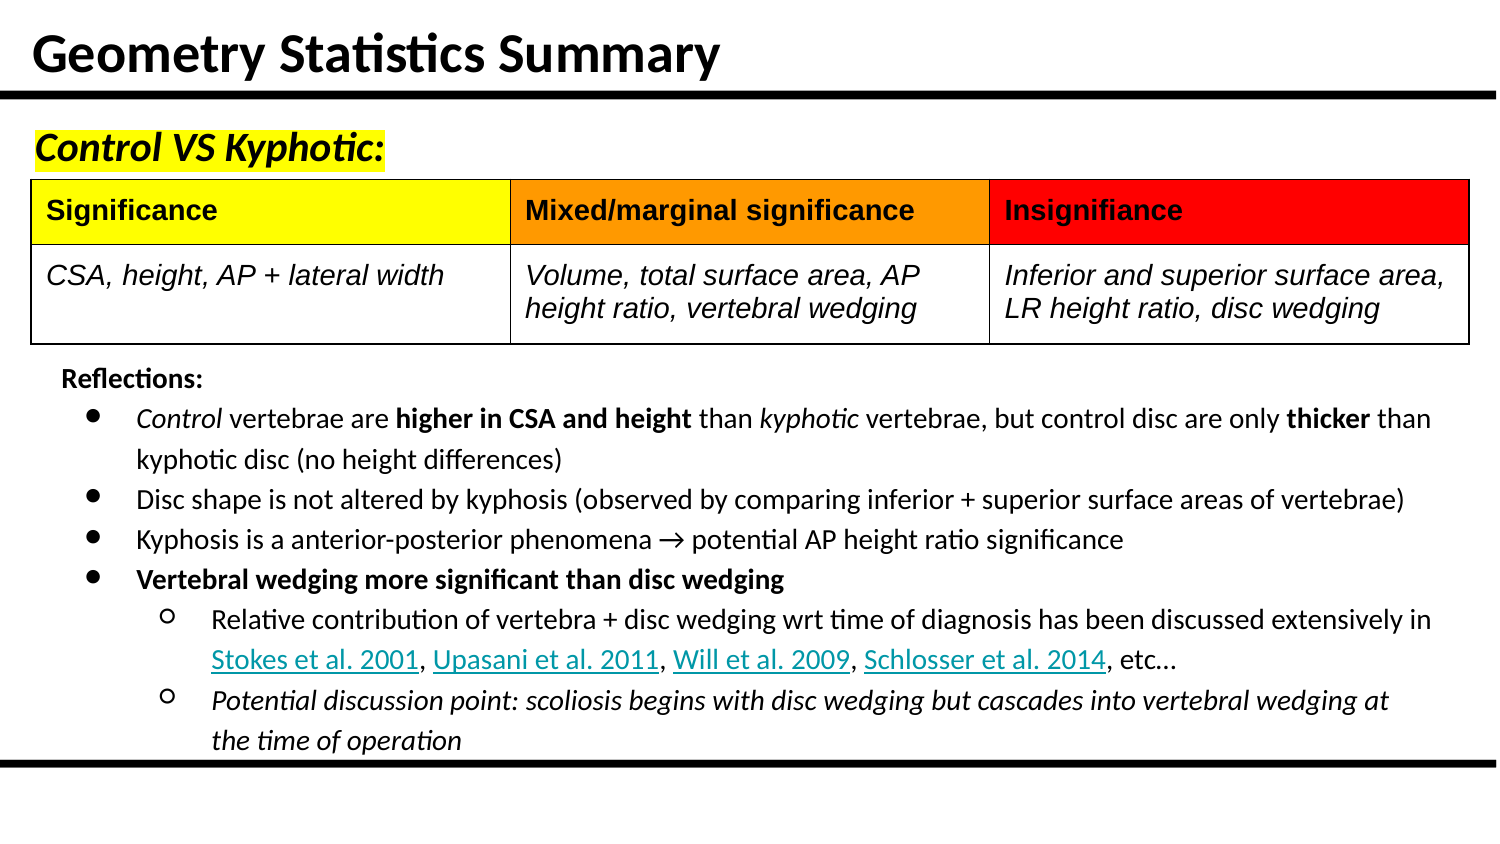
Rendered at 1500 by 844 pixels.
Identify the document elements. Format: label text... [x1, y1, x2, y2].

text_box Control VS Kyphotic: [23, 106, 694, 176]
table_header Significance [32, 180, 510, 244]
table_cell Volume, total surface area, AP height ratio, vertebral wedging [511, 245, 989, 343]
text_box [0, 90, 1497, 100]
table_cell CSA, height, AP + lateral width [32, 245, 510, 343]
table_header Insignifiance [990, 180, 1468, 244]
table_cell Inferior and superior surface area, LR height ratio, disc wedging [990, 245, 1468, 343]
text_box Geometry Statistics Summary [21, 10, 1479, 90]
text_box [0, 759, 1497, 768]
table_header Mixed/marginal significance [511, 180, 989, 244]
text_box Reflections: Control vertebrae are higher in CSA and height than kyphotic vertebrae, but control disc are only thicker than kyphotic disc (no height differences) Disc shape is not altered by kyphosis (observed by comparing inferior + superior surface areas of vertebrae) Kyphosis is a anterior-posterior phenomena → potential AP height ratio significance Vertebral wedging more significant than disc wedging Relative contribution of vertebra + disc wedging wrt time of diagnosis has been discussed extensively in Stokes et al. 2001, Upasani et al. 2011, Will et al. 2009, Schlosser et al. 2014, etc… Potential discussion point: scoliosis begins with disc wedging but cascades into vertebral wedging at the time of operation [46, 347, 1450, 764]
